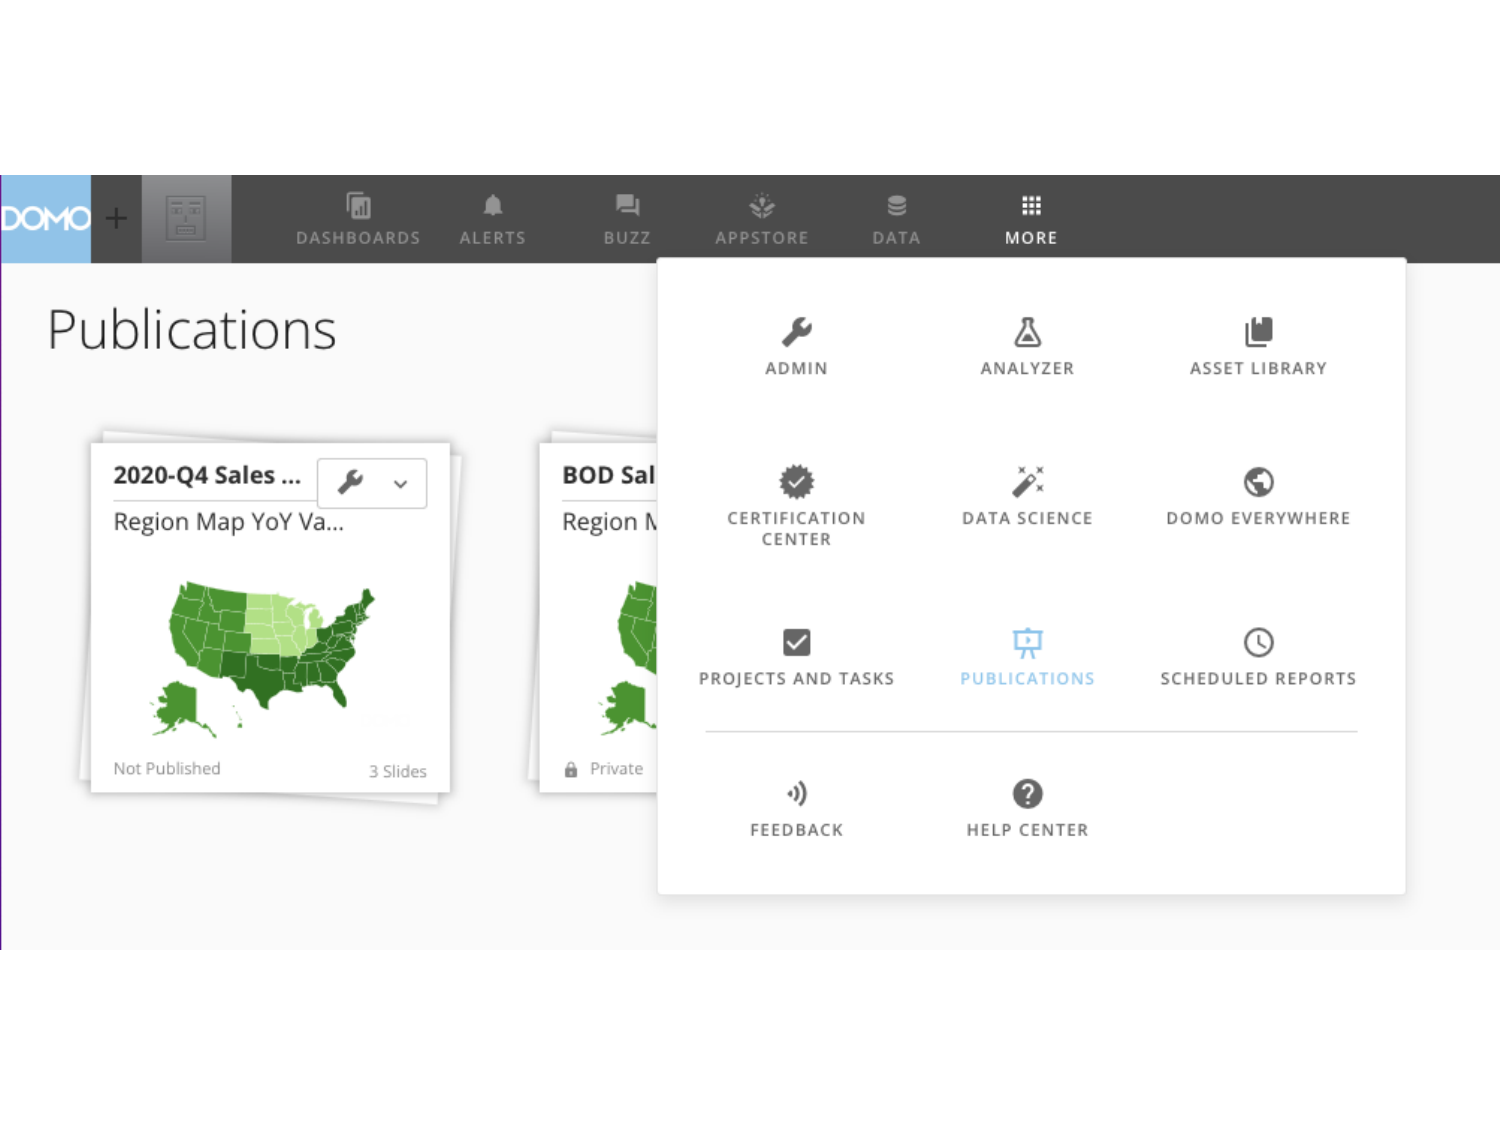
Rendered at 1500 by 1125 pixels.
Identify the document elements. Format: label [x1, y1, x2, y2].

picture [0, 175, 1500, 950]
